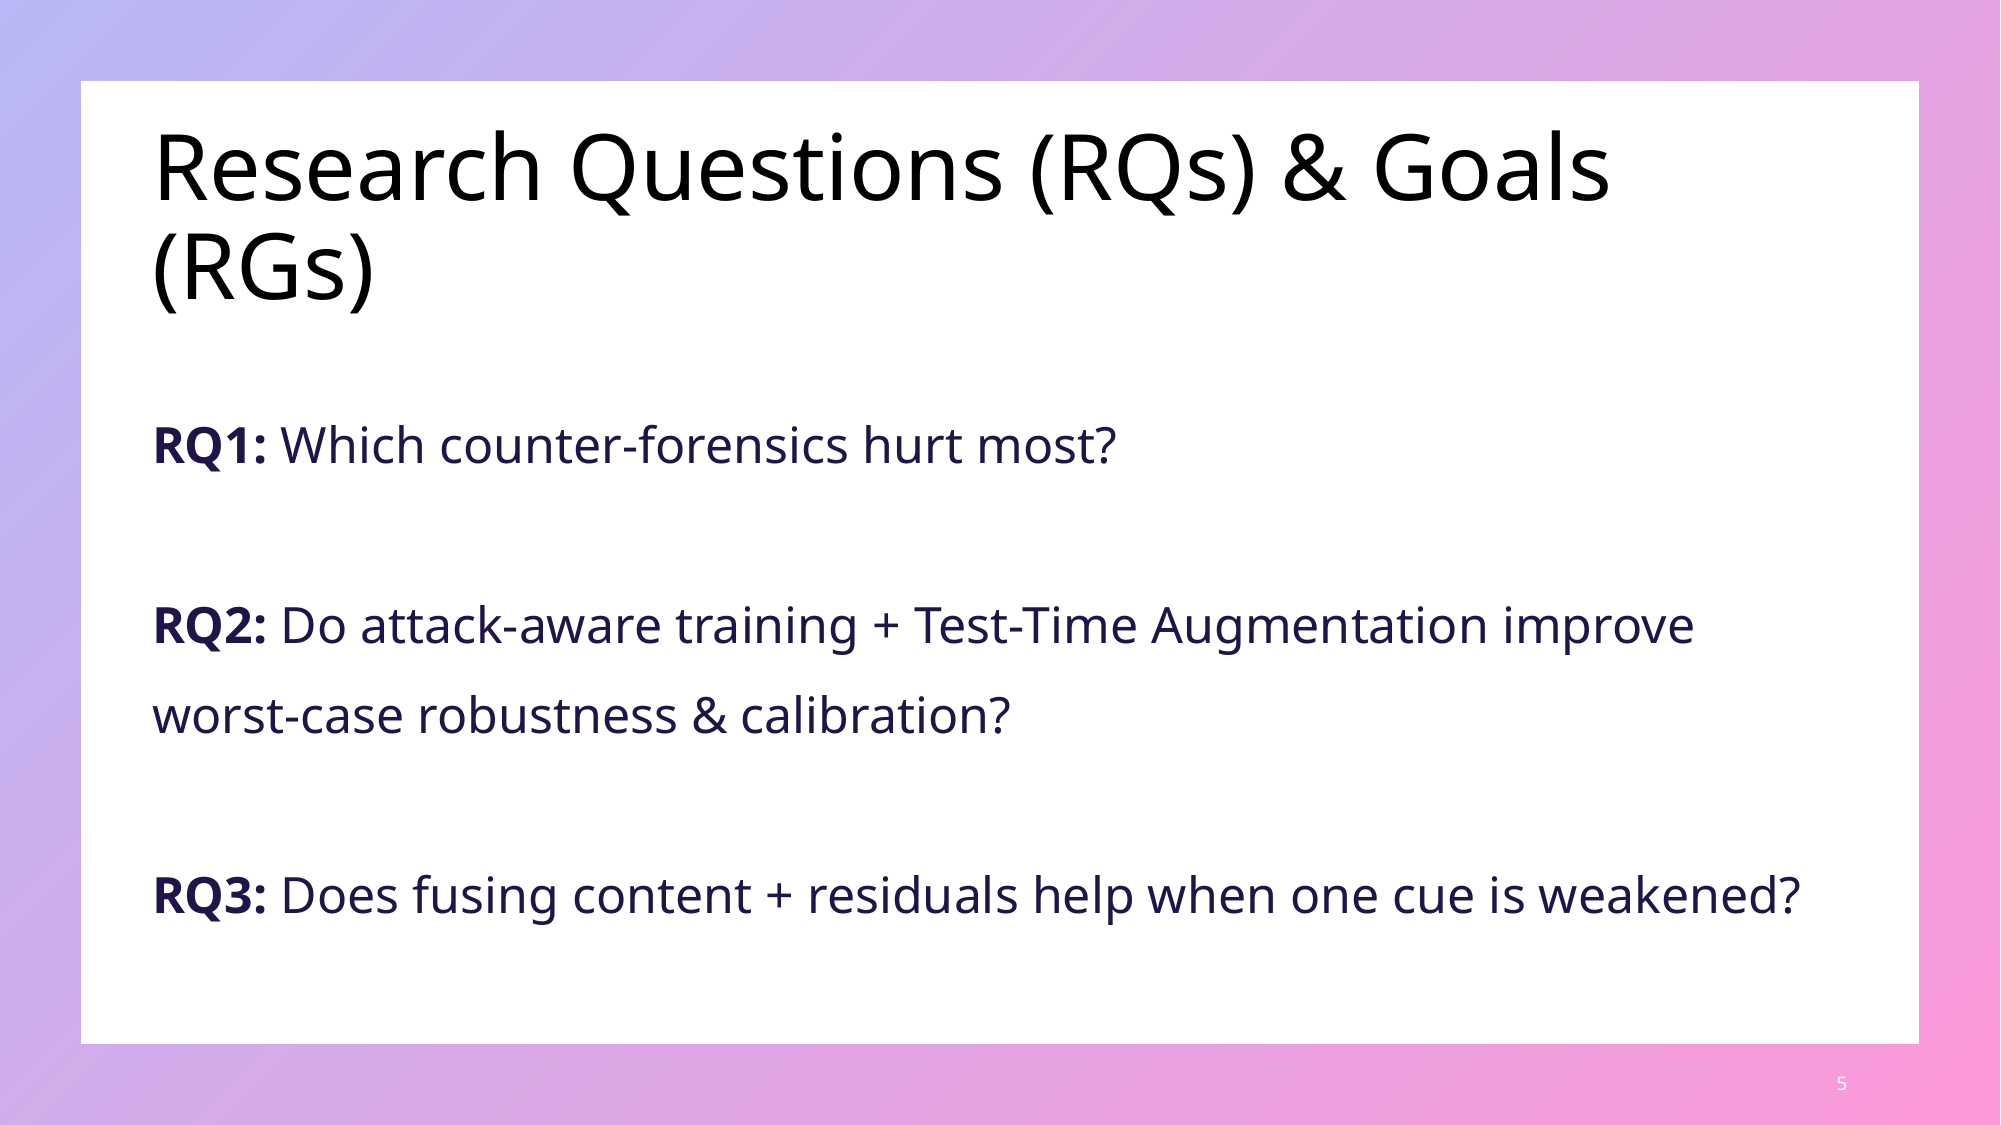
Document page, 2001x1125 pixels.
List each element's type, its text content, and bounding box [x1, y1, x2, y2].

title Research Questions (RQs) & Goals (RGs) [137, 111, 1863, 330]
text_box RQ1: Which counter‑forensics hurt most? RQ2: Do attack‑aware training + Test-Time Augmentation improve worst‑case robustness & calibration? RQ3: Does fusing content + residuals help when one cue is weakened? [137, 376, 1905, 932]
slide_number 5 [1412, 1054, 1863, 1115]
